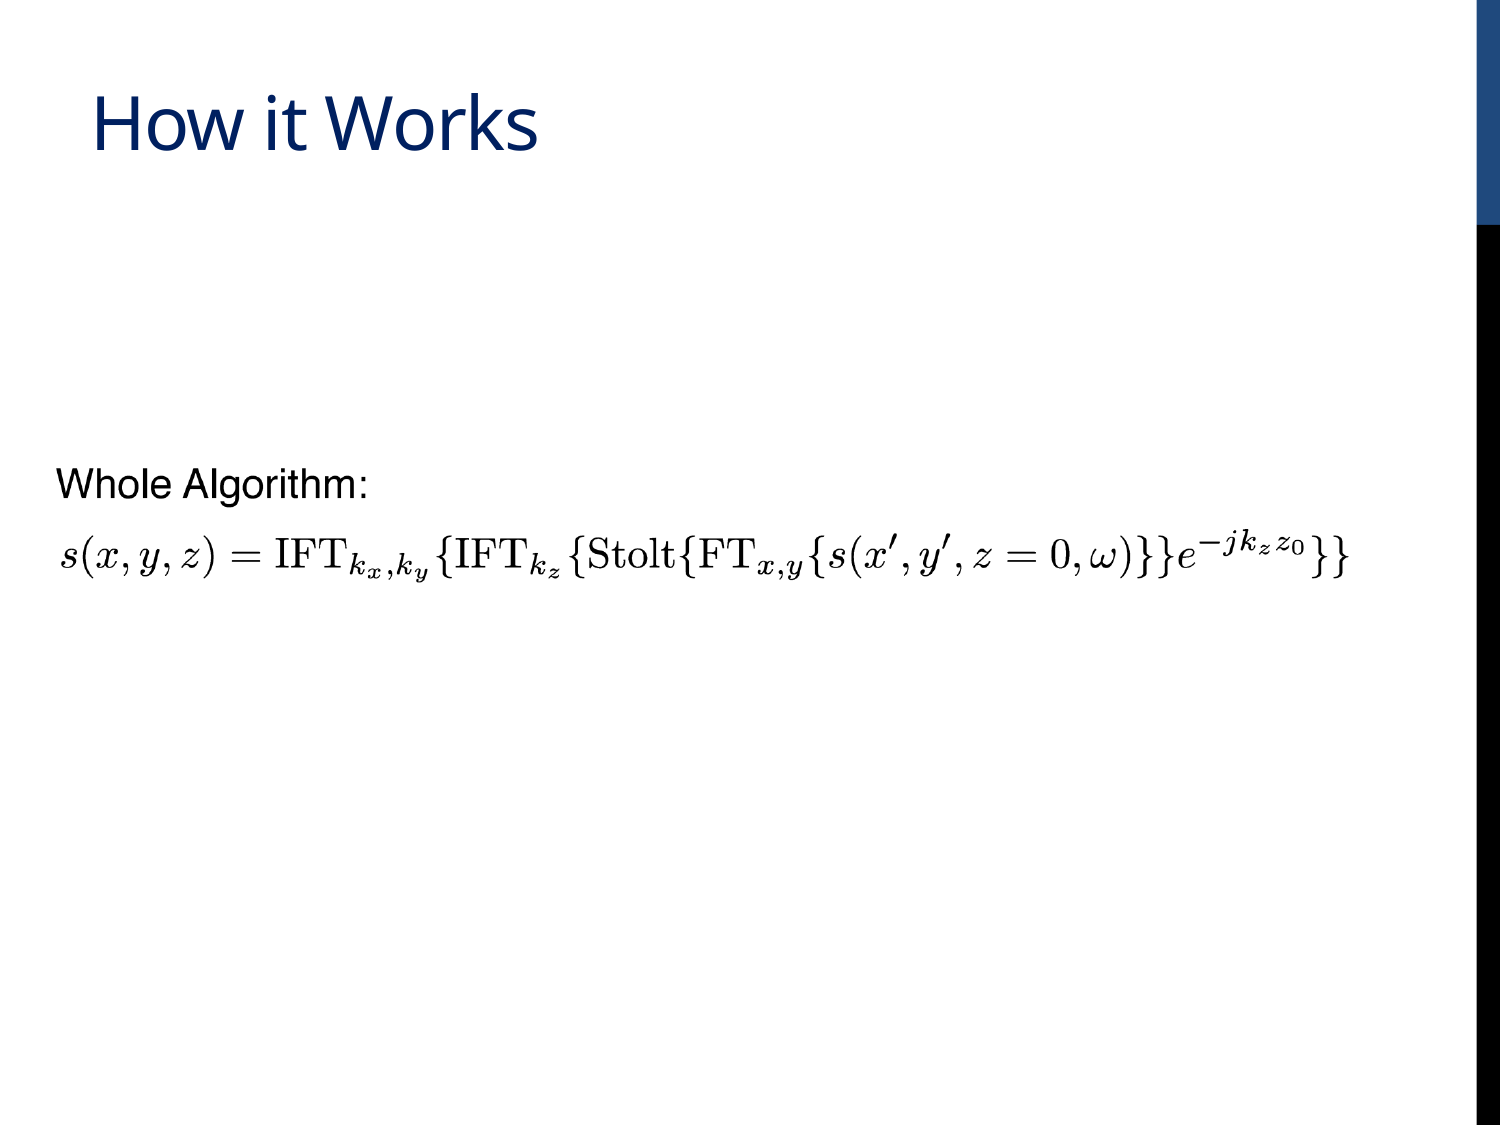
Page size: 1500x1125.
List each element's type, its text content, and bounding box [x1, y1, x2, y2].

title How it Works [75, 25, 1388, 166]
picture [18, 171, 1456, 1059]
